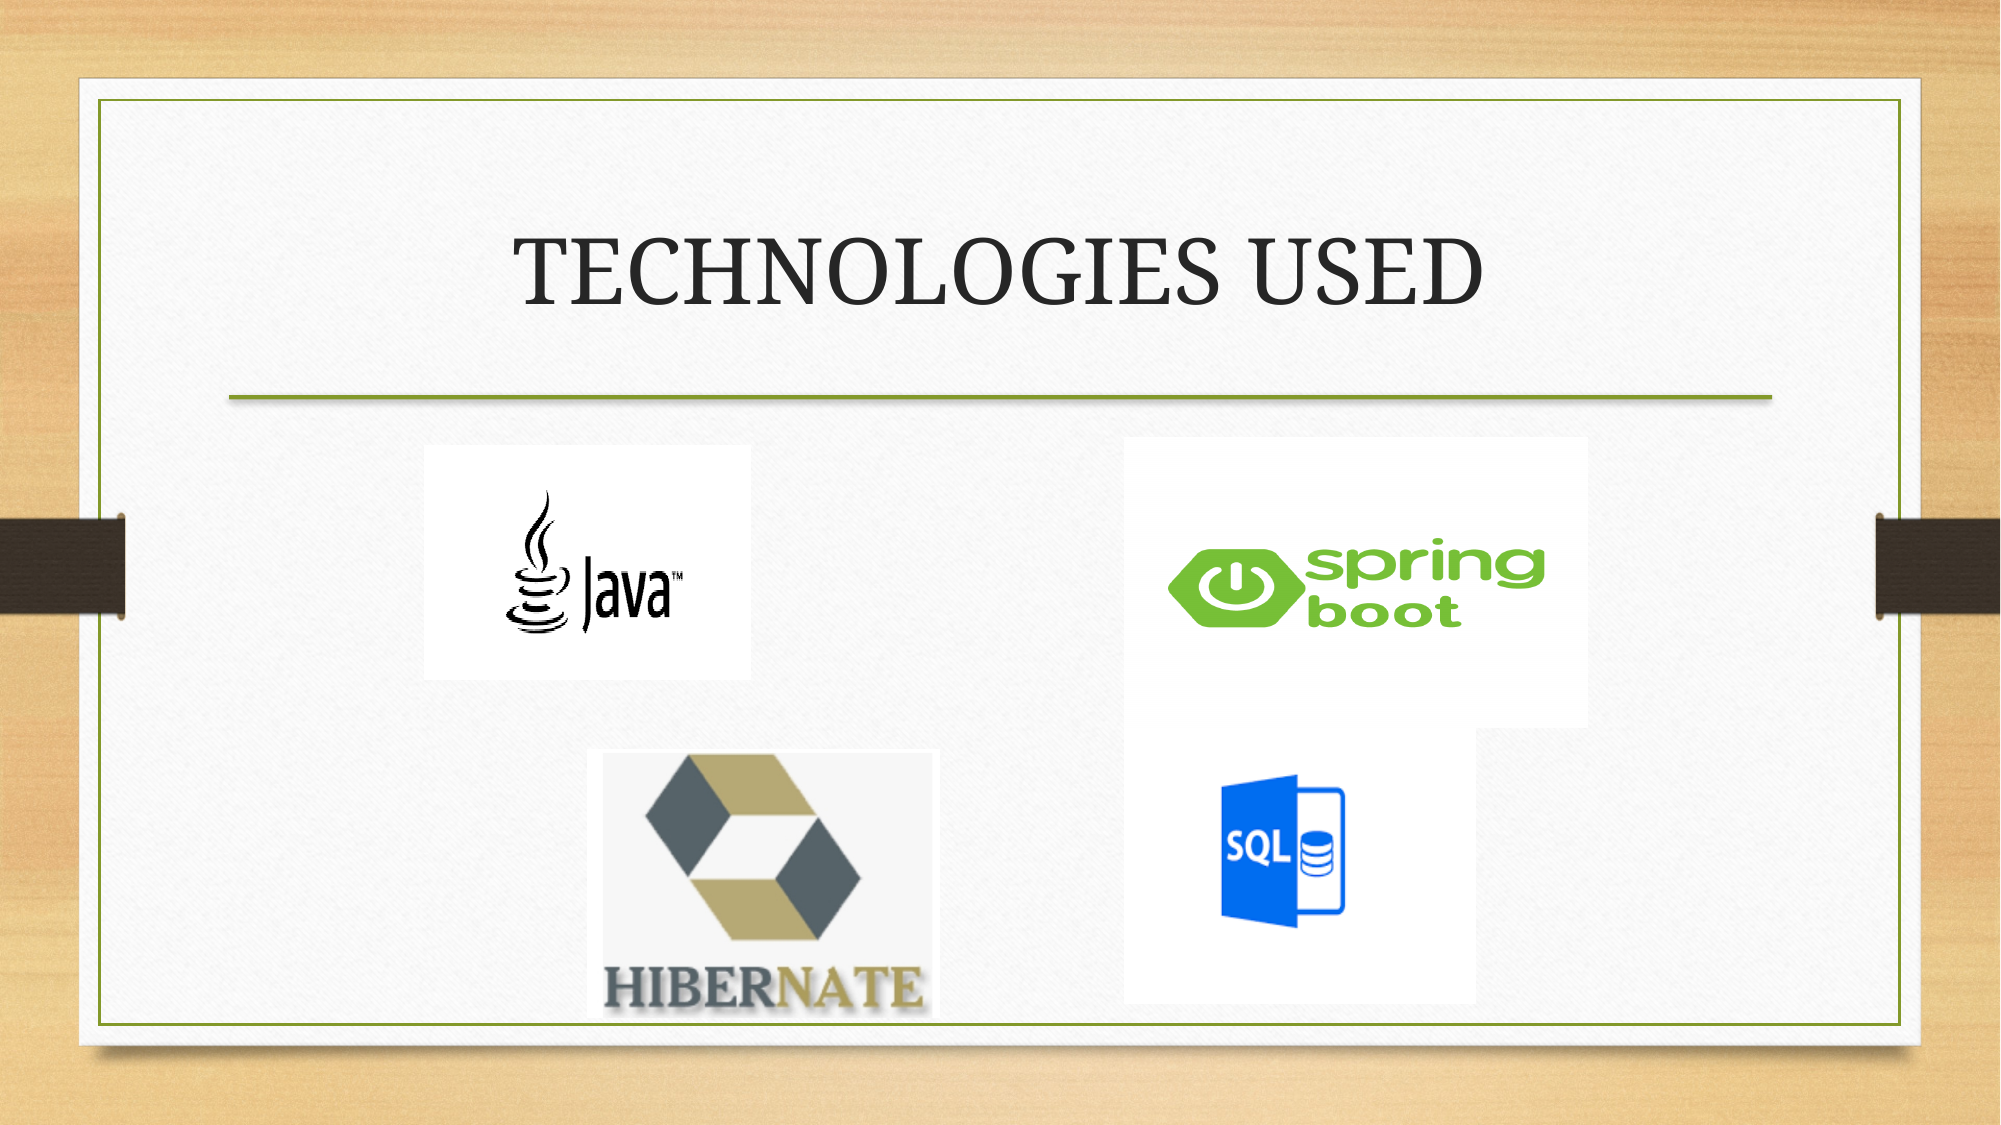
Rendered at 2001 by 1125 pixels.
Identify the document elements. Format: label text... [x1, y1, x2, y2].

title TECHNOLOGIES USED [212, 161, 1788, 375]
picture [0, 0, 2001, 1125]
